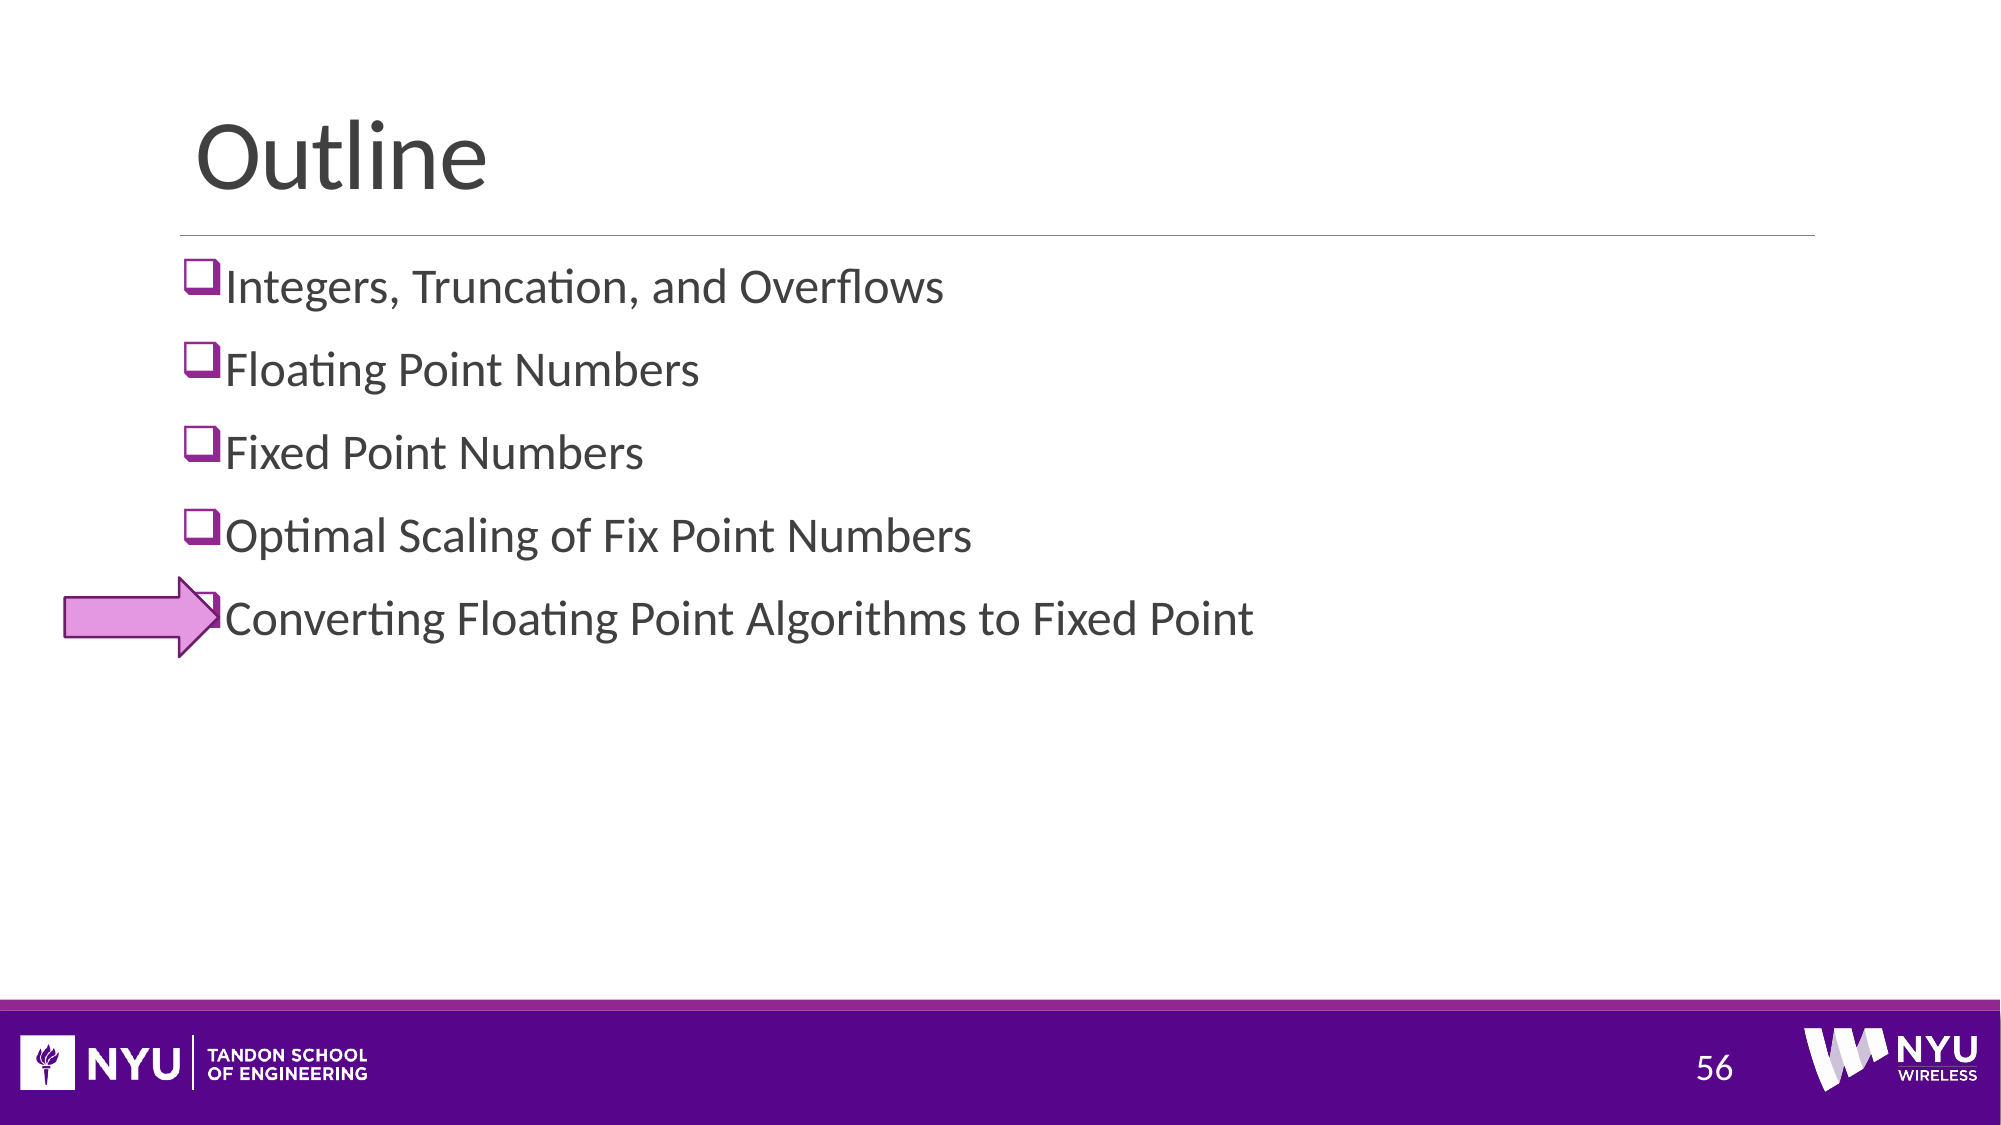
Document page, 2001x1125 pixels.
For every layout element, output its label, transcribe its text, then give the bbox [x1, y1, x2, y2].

title Outline [180, 47, 1830, 218]
list Integers, Truncation, and Overflows Floating Point Numbers Fixed Point Numbers Optimal Scaling of Fix Point Numbers Converting Floating Point Algorithms to Fixed Point [180, 252, 1830, 963]
text_box [63, 576, 220, 659]
slide_number 56 [1533, 1035, 1749, 1096]
